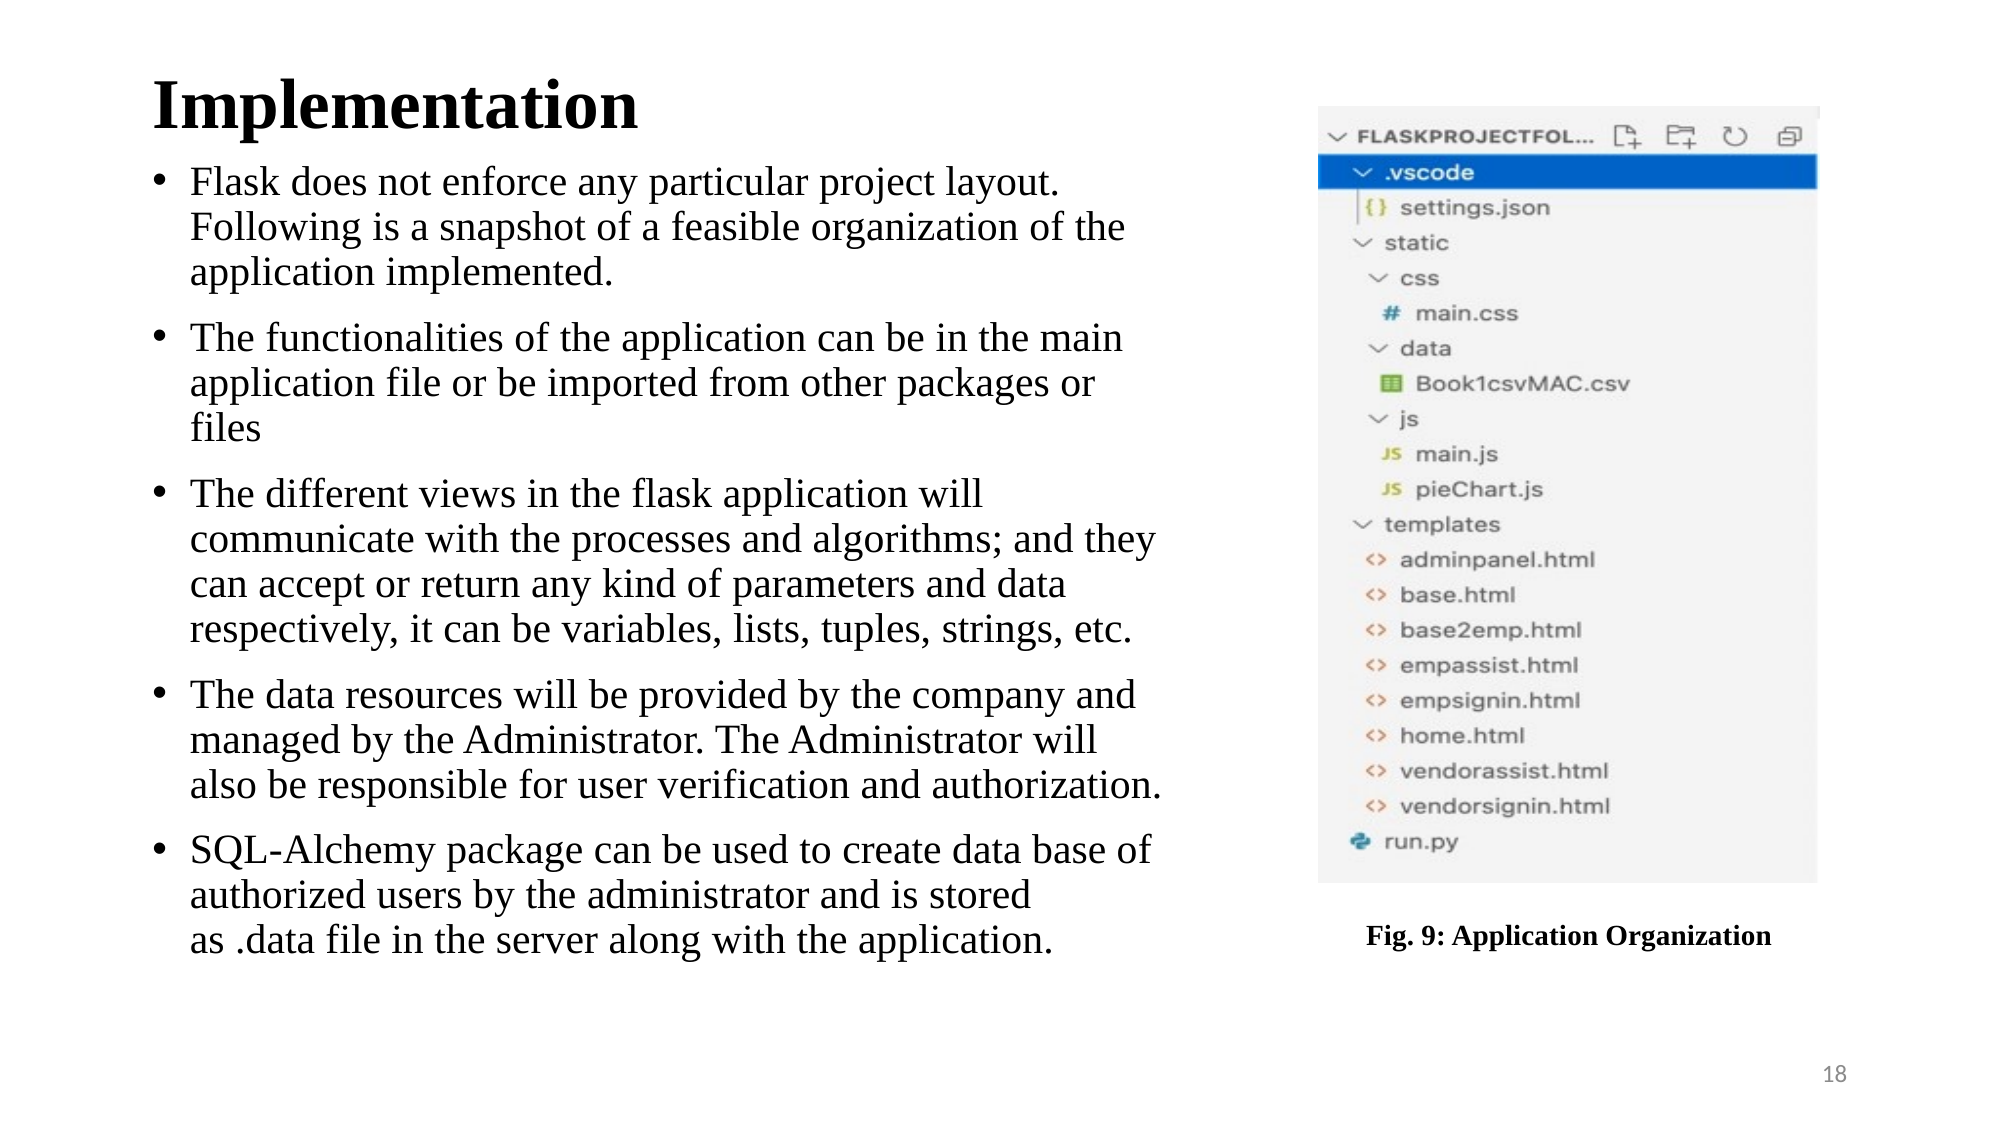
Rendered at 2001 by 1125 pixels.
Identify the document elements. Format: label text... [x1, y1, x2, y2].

list Flask does not enforce any particular project layout. Following is a snapshot of a feasible organization of the application implemented. The functionalities of the application can be in the main application file or be imported from other packages or files The different views in the flask application will communicate with the processes and algorithms; and they can accept or return any kind of parameters and data respectively, it can be variables, lists, tuples, strings, etc. The data resources will be provided by the company and managed by the Administrator. The Administrator will also be responsible for user verification and authorization. SQL-Alchemy package can be used to create data base of authorized users by the administrator and is stored as .data file in the server along with the application. [137, 153, 1183, 1000]
slide_number 18 [1412, 1042, 1863, 1103]
text_box Fig. 9: Application Organization [1318, 905, 1820, 966]
picture [1318, 105, 1820, 883]
title Implementation [137, 59, 1863, 153]
